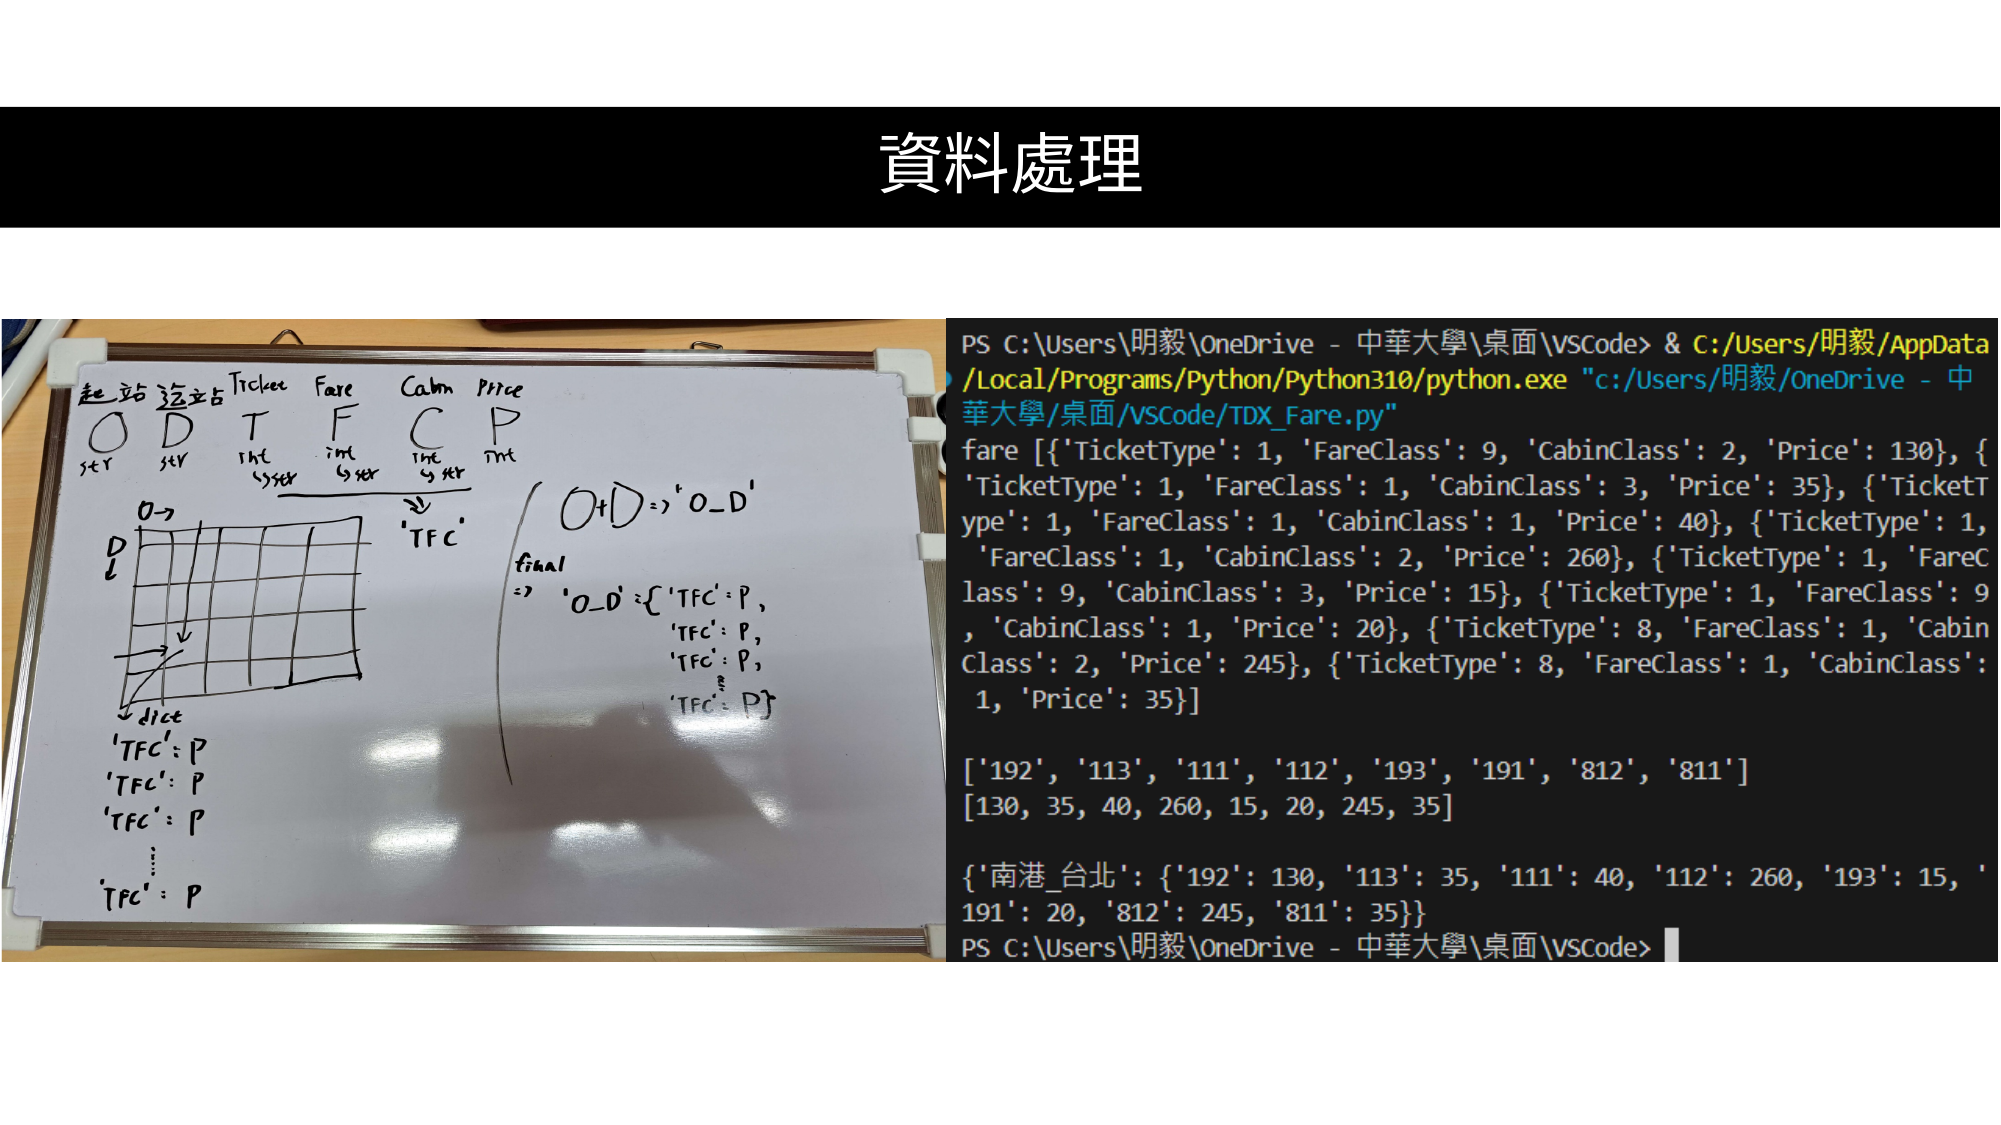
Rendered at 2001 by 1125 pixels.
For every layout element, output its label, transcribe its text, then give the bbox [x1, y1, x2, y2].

text_box [796, 106, 2000, 229]
picture [3, 167, 1998, 1112]
text_box [0, 106, 152, 229]
title 資料處理 [91, 105, 1931, 228]
